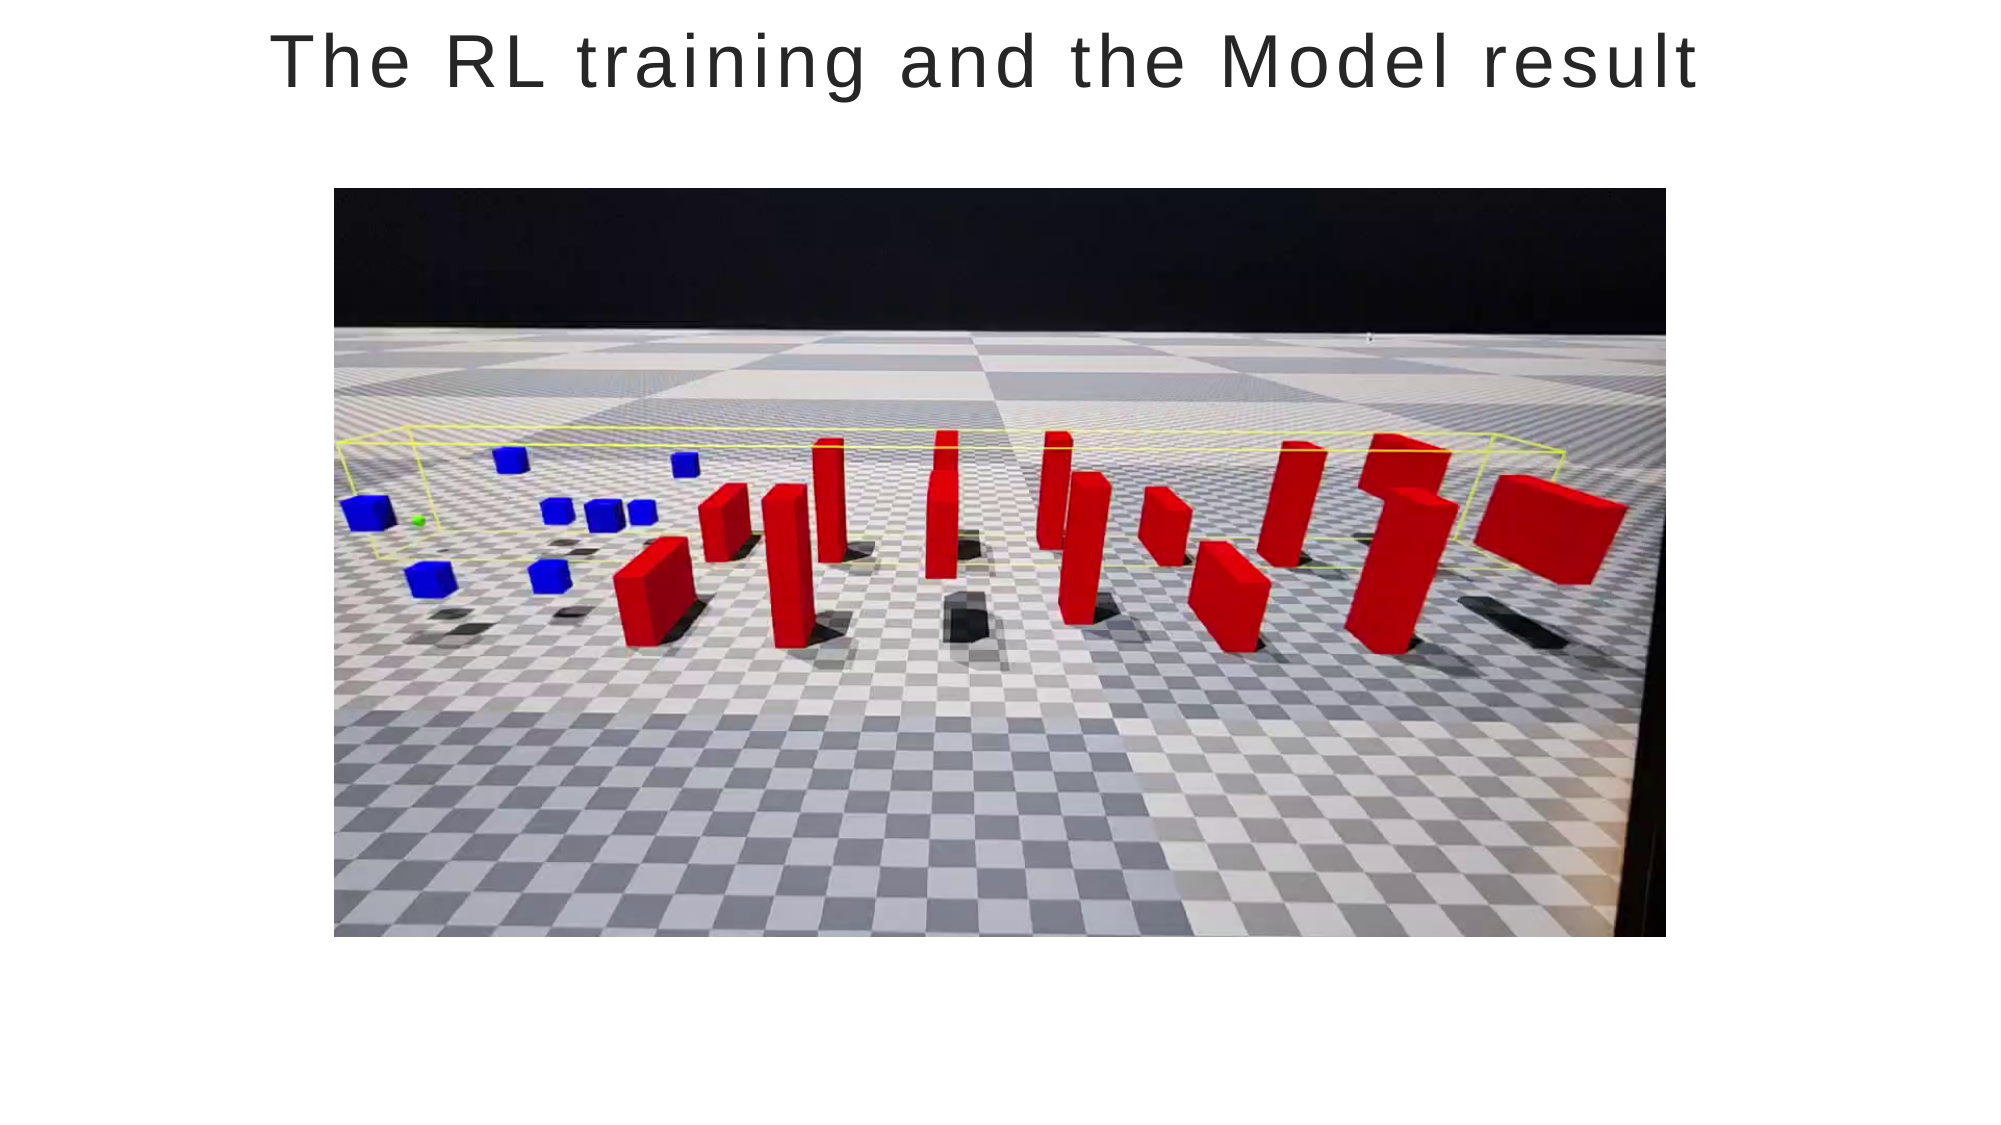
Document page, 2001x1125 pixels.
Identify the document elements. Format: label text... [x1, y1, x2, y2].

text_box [332, 186, 1668, 938]
title The RL training and the Model result [84, 0, 1884, 116]
